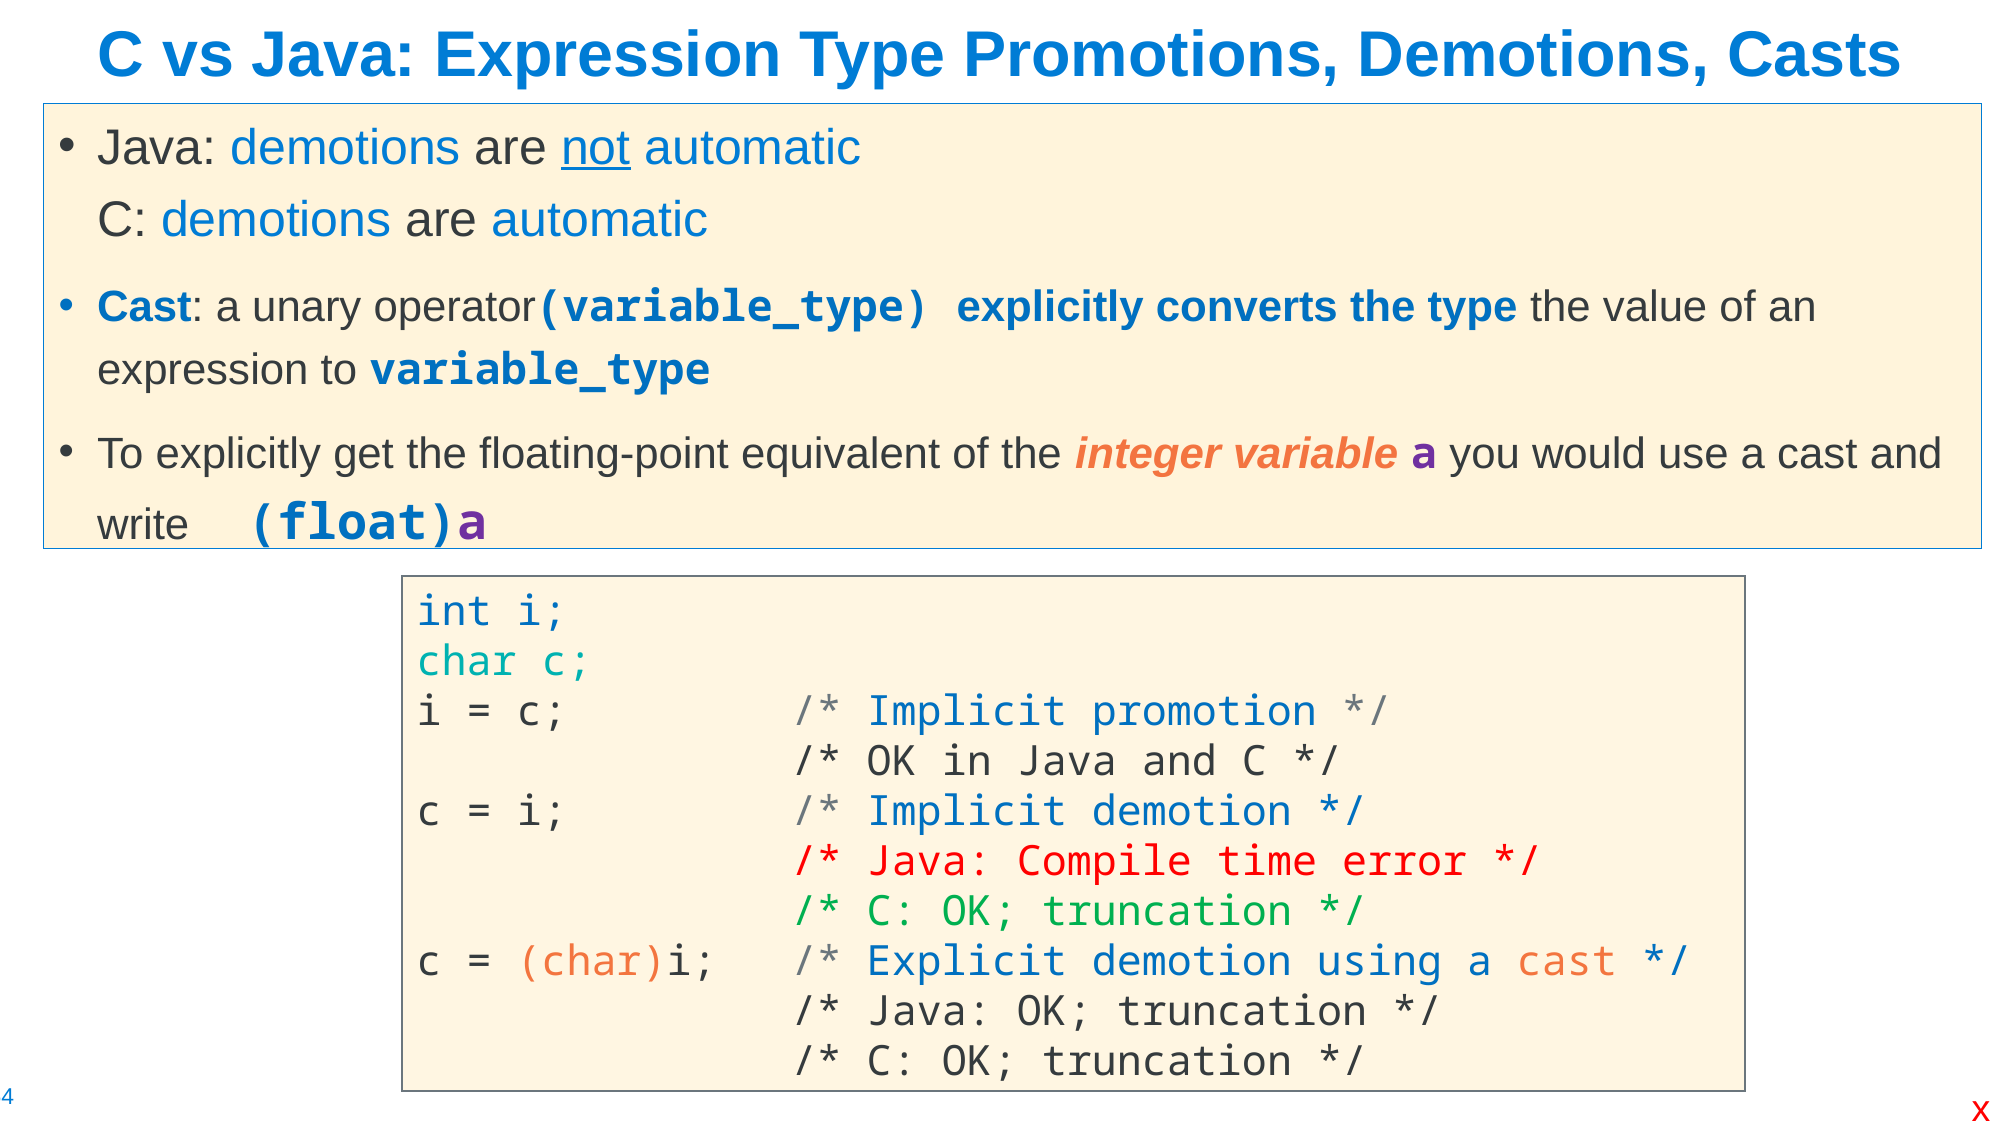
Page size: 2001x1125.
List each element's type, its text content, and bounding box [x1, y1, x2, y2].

text_box int i; char c; i = c; /* Implicit promotion */ /* OK in Java and C */ c = i; /* Implicit demotion */ /* Java: Compile time error */ /* C: OK; truncation */ c = (char)i; /* Explicit demotion using a cast */ /* Java: OK; truncation */ /* C: OK; truncation */ [401, 576, 1745, 1092]
title C vs Java: Expression Type Promotions, Demotions, Casts [82, 19, 1921, 98]
text_box x [1956, 1076, 2000, 1125]
list Java: demotions are not automatic C: demotions are automatic Cast: a unary operator(variable_type) explicitly converts the type the value of an expression to variable_type To explicitly get the floating-point equivalent of the integer variable a you would use a cast and write (float)a [43, 103, 1982, 549]
